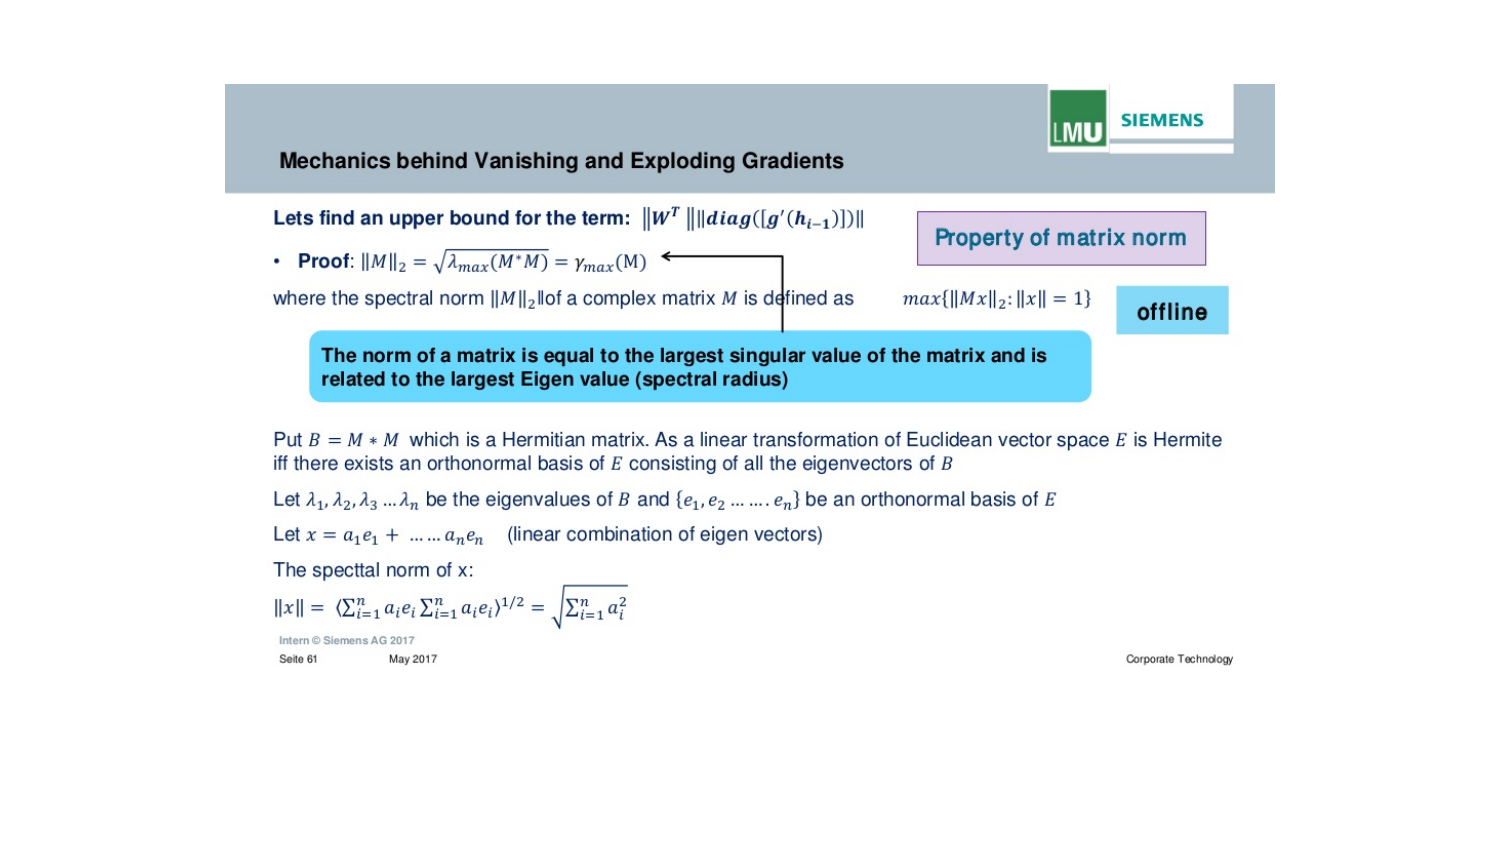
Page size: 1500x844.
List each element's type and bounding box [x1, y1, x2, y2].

picture [224, 84, 1276, 676]
